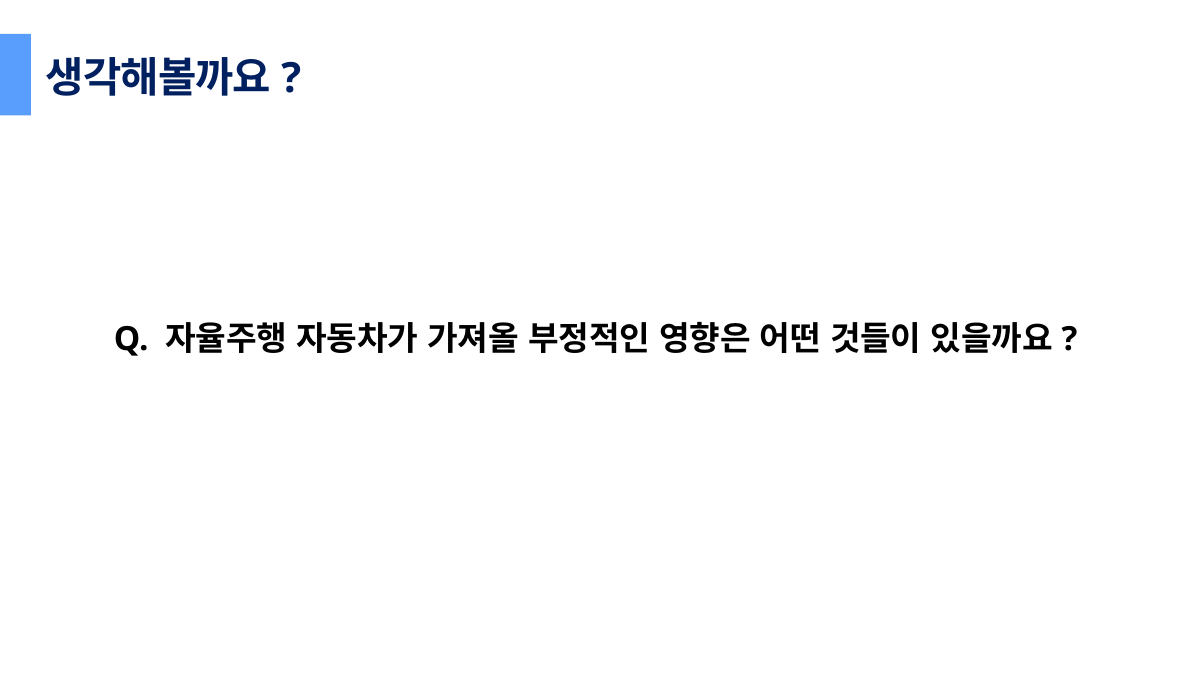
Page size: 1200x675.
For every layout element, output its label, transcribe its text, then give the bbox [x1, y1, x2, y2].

text_box Q. 자율주행 자동차가 가져올 부정적인 영향은 어떤 것들이 있을까요? [90, 309, 1110, 365]
text_box 생각해볼까요? [32, 43, 712, 109]
text_box [0, 33, 32, 116]
